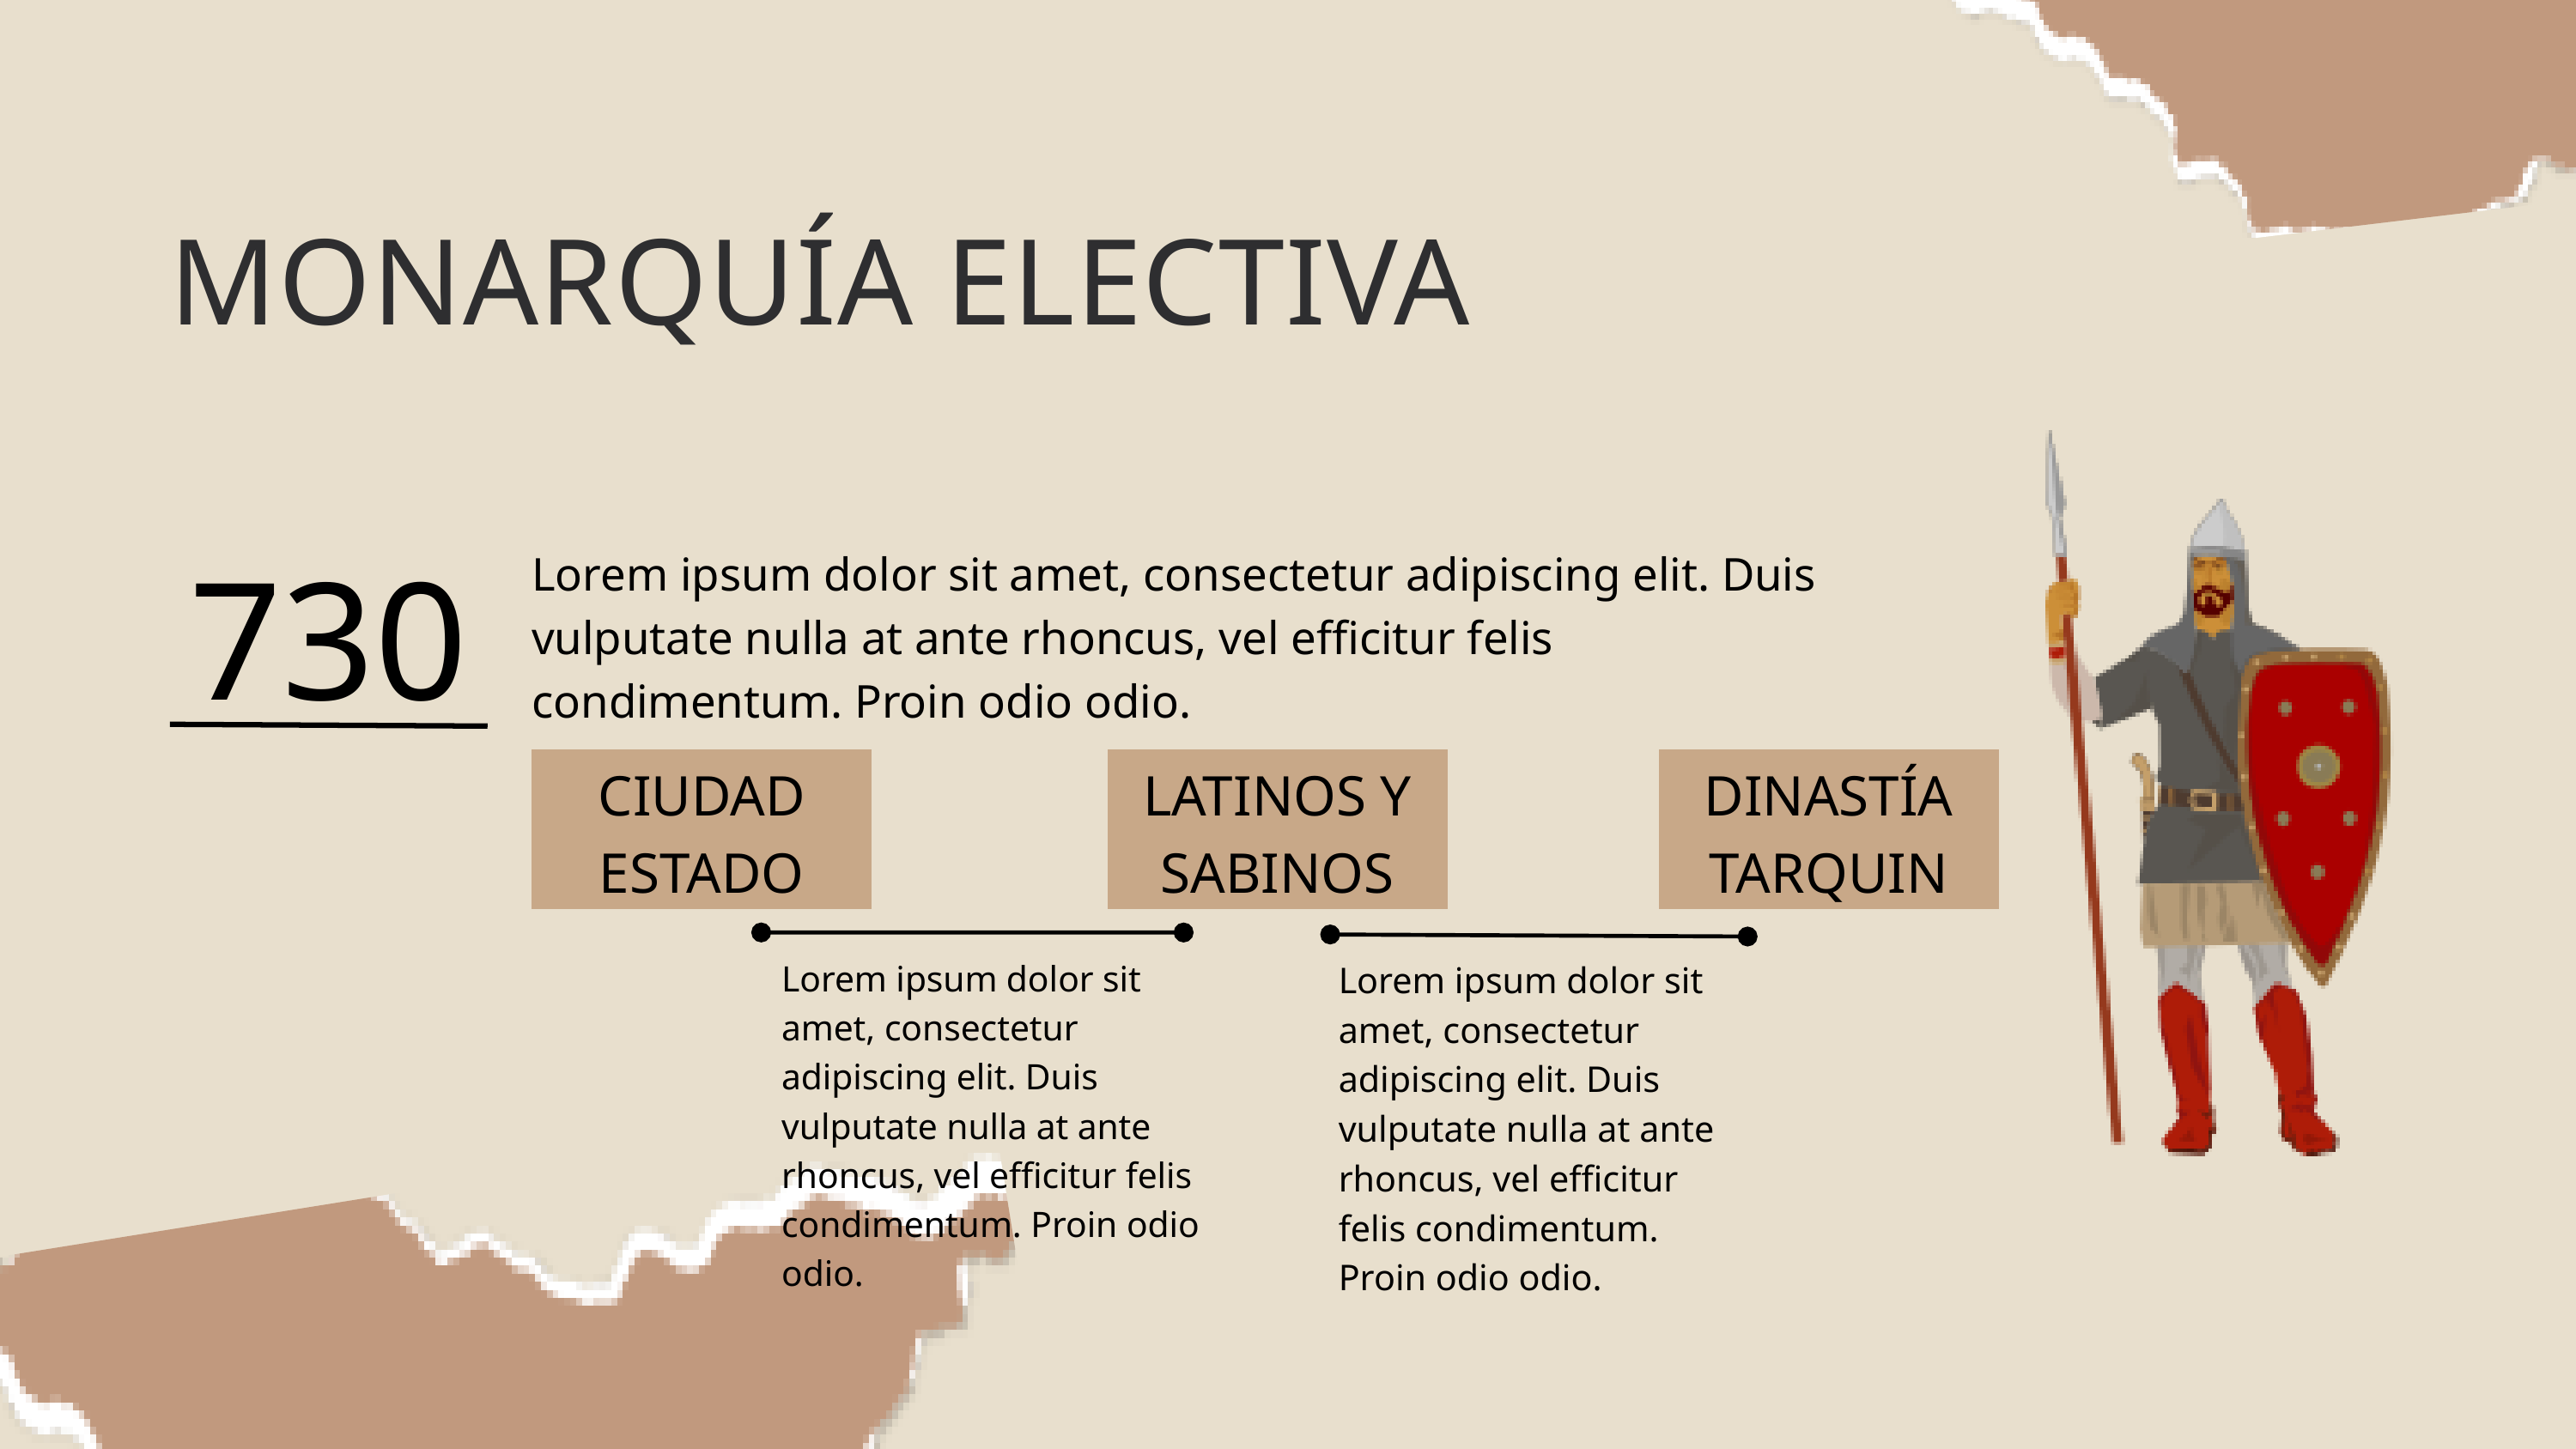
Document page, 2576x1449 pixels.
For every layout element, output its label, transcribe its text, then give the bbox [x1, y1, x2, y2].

text_box [752, 923, 1193, 942]
text_box 730 [169, 504, 488, 733]
text_box Lorem ipsum dolor sit amet, consectetur adipiscing elit. Duis vulputate nulla at ante rhoncus, vel efficitur felis condimentum. Proin odio odio. [532, 537, 1829, 728]
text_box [532, 749, 872, 909]
text_box [1827, 0, 2576, 265]
text_box Lorem ipsum dolor sit amet, consectetur adipiscing elit. Duis vulputate nulla at ante rhoncus, vel efficitur felis condimentum. Proin odio odio. [1338, 950, 1748, 1298]
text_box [1658, 749, 2000, 909]
text_box [0, 1131, 1048, 1449]
text_box [2045, 430, 2402, 1157]
text_box Lorem ipsum dolor sit amet, consectetur adipiscing elit. Duis vulputate nulla at ante rhoncus, vel efficitur felis condimentum. Proin odio odio. [781, 949, 1206, 1294]
text_box [1321, 925, 1757, 946]
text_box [1107, 749, 1449, 909]
text_box MONARQUÍA ELECTIVA [169, 183, 2029, 349]
